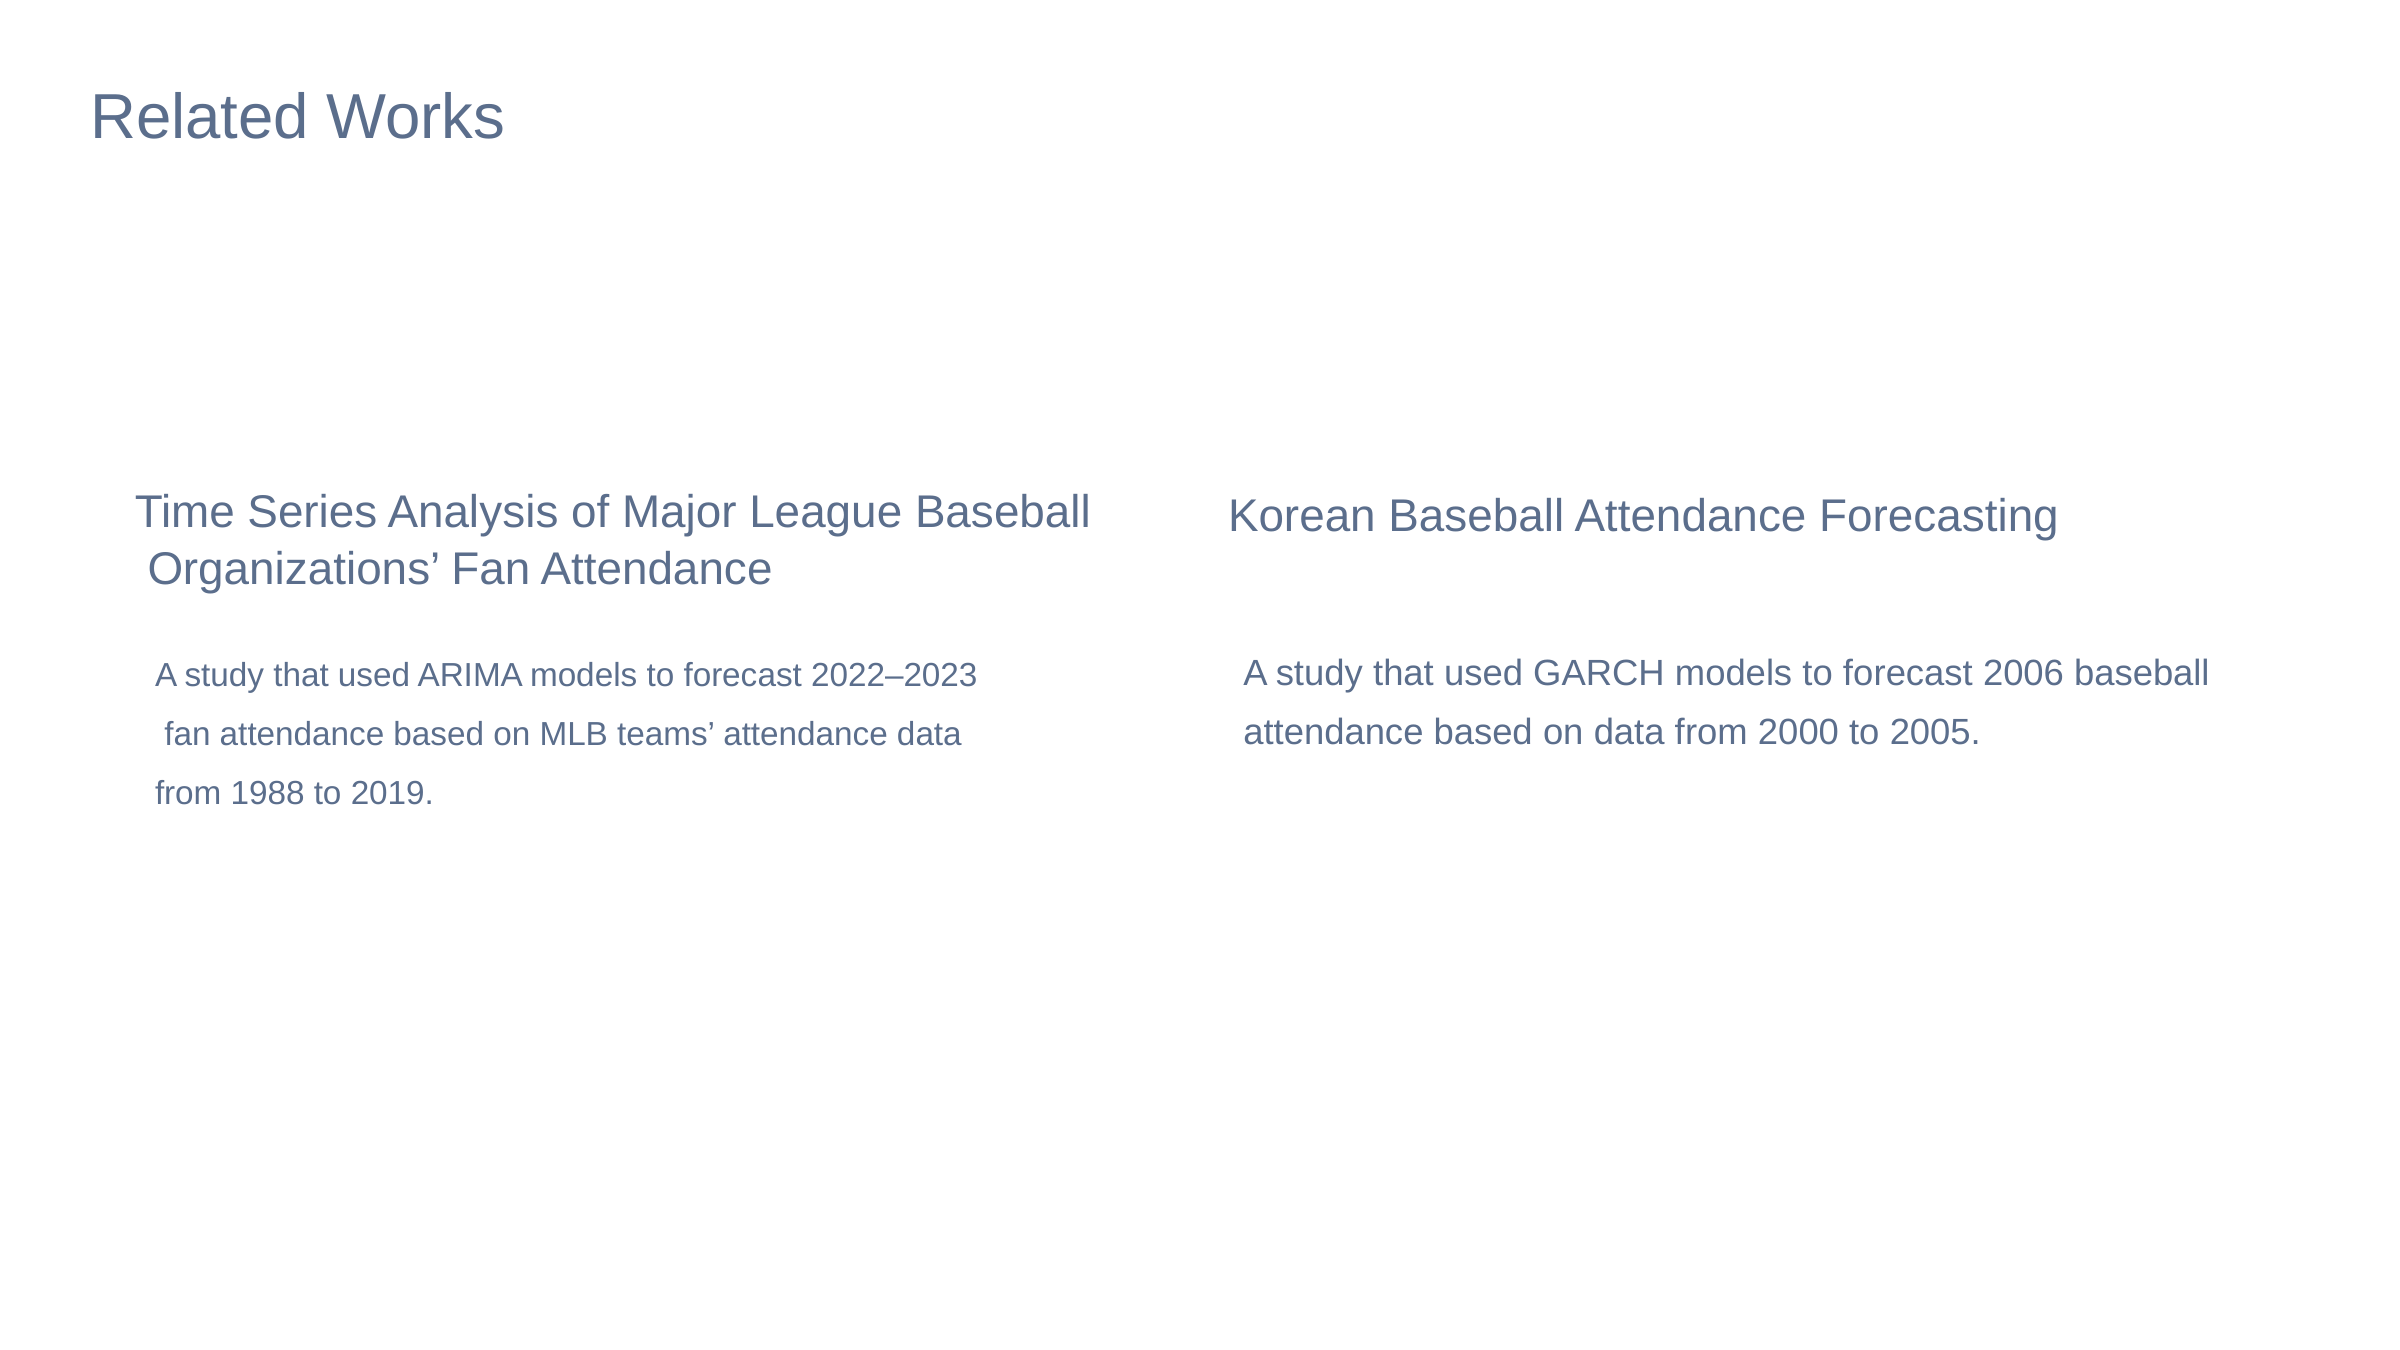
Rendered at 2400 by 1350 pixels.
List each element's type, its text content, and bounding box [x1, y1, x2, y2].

text_box A study that used ARIMA models to forecast 2022–2023 fan attendance based on MLB teams’ attendance data from 1988 to 2019. [155, 633, 1102, 753]
text_box A study that used GARCH models to forecast 2006 baseball attendance based on data from 2000 to 2005. [1243, 633, 2228, 753]
text_box Related Works [90, 71, 737, 152]
picture [1688, 482, 1800, 595]
text_box Korean Baseball Attendance Forecasting [1800, 483, 2228, 594]
text_box Time Series Analysis of Major League Baseball Organizations’ Fan Attendance [134, 478, 1141, 598]
text_box Korean Baseball Attendance Forecasting [1228, 483, 1688, 594]
